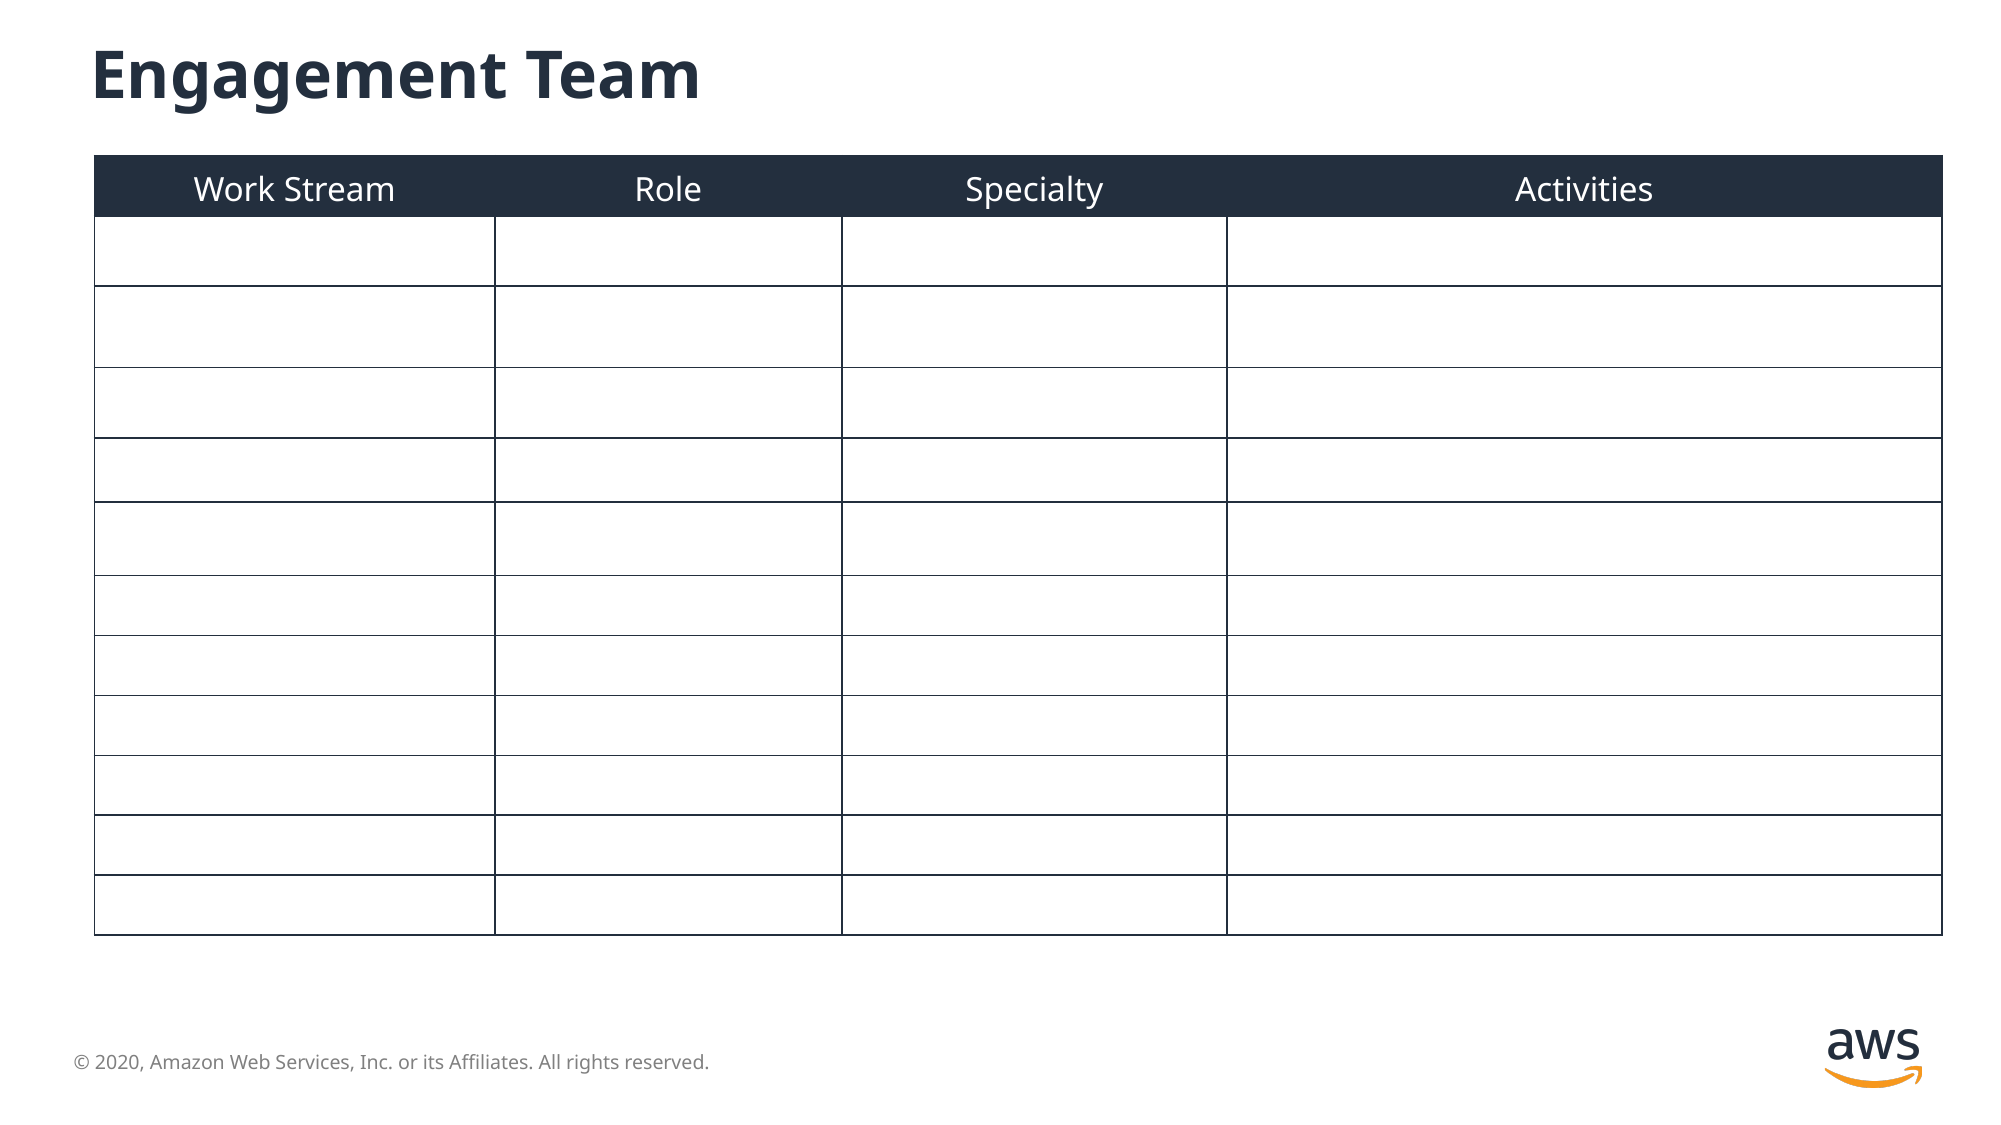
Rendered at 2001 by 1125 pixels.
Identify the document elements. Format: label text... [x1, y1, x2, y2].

table_cell [95, 217, 494, 285]
table_cell [1228, 756, 1941, 814]
table_cell [1228, 287, 1941, 367]
table_cell [496, 287, 841, 367]
table_cell [843, 756, 1226, 814]
table_cell [95, 503, 494, 575]
table_cell [496, 756, 841, 814]
table_cell [496, 696, 841, 755]
table_cell [496, 816, 841, 874]
table_cell [496, 576, 841, 635]
table_cell [843, 696, 1226, 755]
table_cell [95, 368, 494, 437]
table_header Work Stream [95, 157, 494, 215]
table_cell [843, 368, 1226, 437]
table_cell [1228, 368, 1941, 437]
table_cell [95, 636, 494, 695]
table_cell [1228, 876, 1941, 934]
table_cell [1228, 696, 1941, 755]
table_cell [843, 503, 1226, 575]
table_cell [95, 816, 494, 874]
table_header Activities [1228, 157, 1941, 215]
table_cell [1228, 503, 1941, 575]
table_cell [95, 756, 494, 814]
table_cell [496, 439, 841, 501]
table_cell [95, 287, 494, 367]
table_cell [843, 876, 1226, 934]
table_cell [95, 876, 494, 934]
table_header Role [496, 157, 841, 215]
table_header Specialty [843, 157, 1226, 215]
table_cell [843, 816, 1226, 874]
table_cell [1228, 636, 1941, 695]
table_cell [843, 636, 1226, 695]
table_cell [95, 696, 494, 755]
table_cell [1228, 816, 1941, 874]
table_cell [496, 217, 841, 285]
table_cell [843, 576, 1226, 635]
table_cell [496, 636, 841, 695]
table_cell [843, 439, 1226, 501]
table_cell [95, 576, 494, 635]
table_cell [496, 503, 841, 575]
table_cell [843, 287, 1226, 367]
table_cell [1228, 576, 1941, 635]
table_cell [496, 876, 841, 934]
title Engagement Team [75, 25, 1923, 149]
table_cell [1228, 439, 1941, 501]
table_cell [496, 368, 841, 437]
table_cell [843, 217, 1226, 285]
table_cell [95, 439, 494, 501]
table_cell [1228, 217, 1941, 285]
